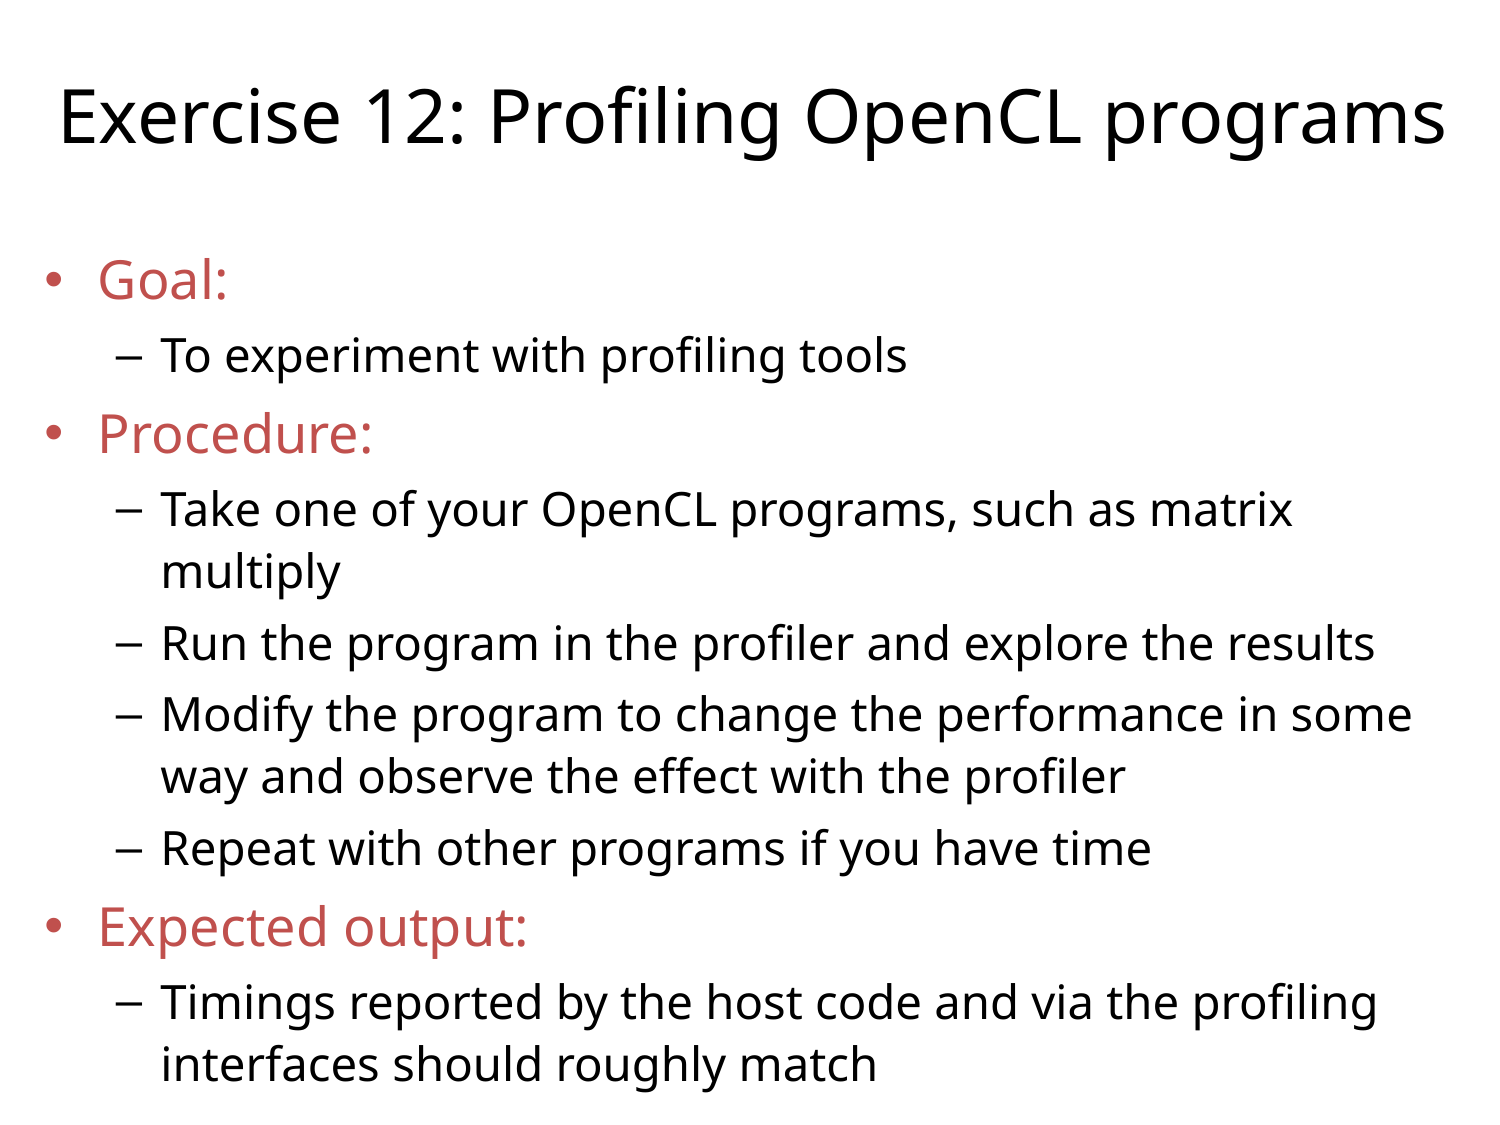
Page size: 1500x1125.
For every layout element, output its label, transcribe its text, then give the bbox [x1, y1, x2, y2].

text_box Exercise 12: Profiling OpenCL programs [5, 19, 1500, 207]
text_box Goal: To experiment with profiling tools Procedure: Take one of your OpenCL programs, such as matrix multiply Run the program in the profiler and explore the results Modify the program to change the performance in some way and observe the effect with the profiler Repeat with other programs if you have time Expected output: Timings reported by the host code and via the profiling interfaces should roughly match [29, 232, 1471, 1106]
